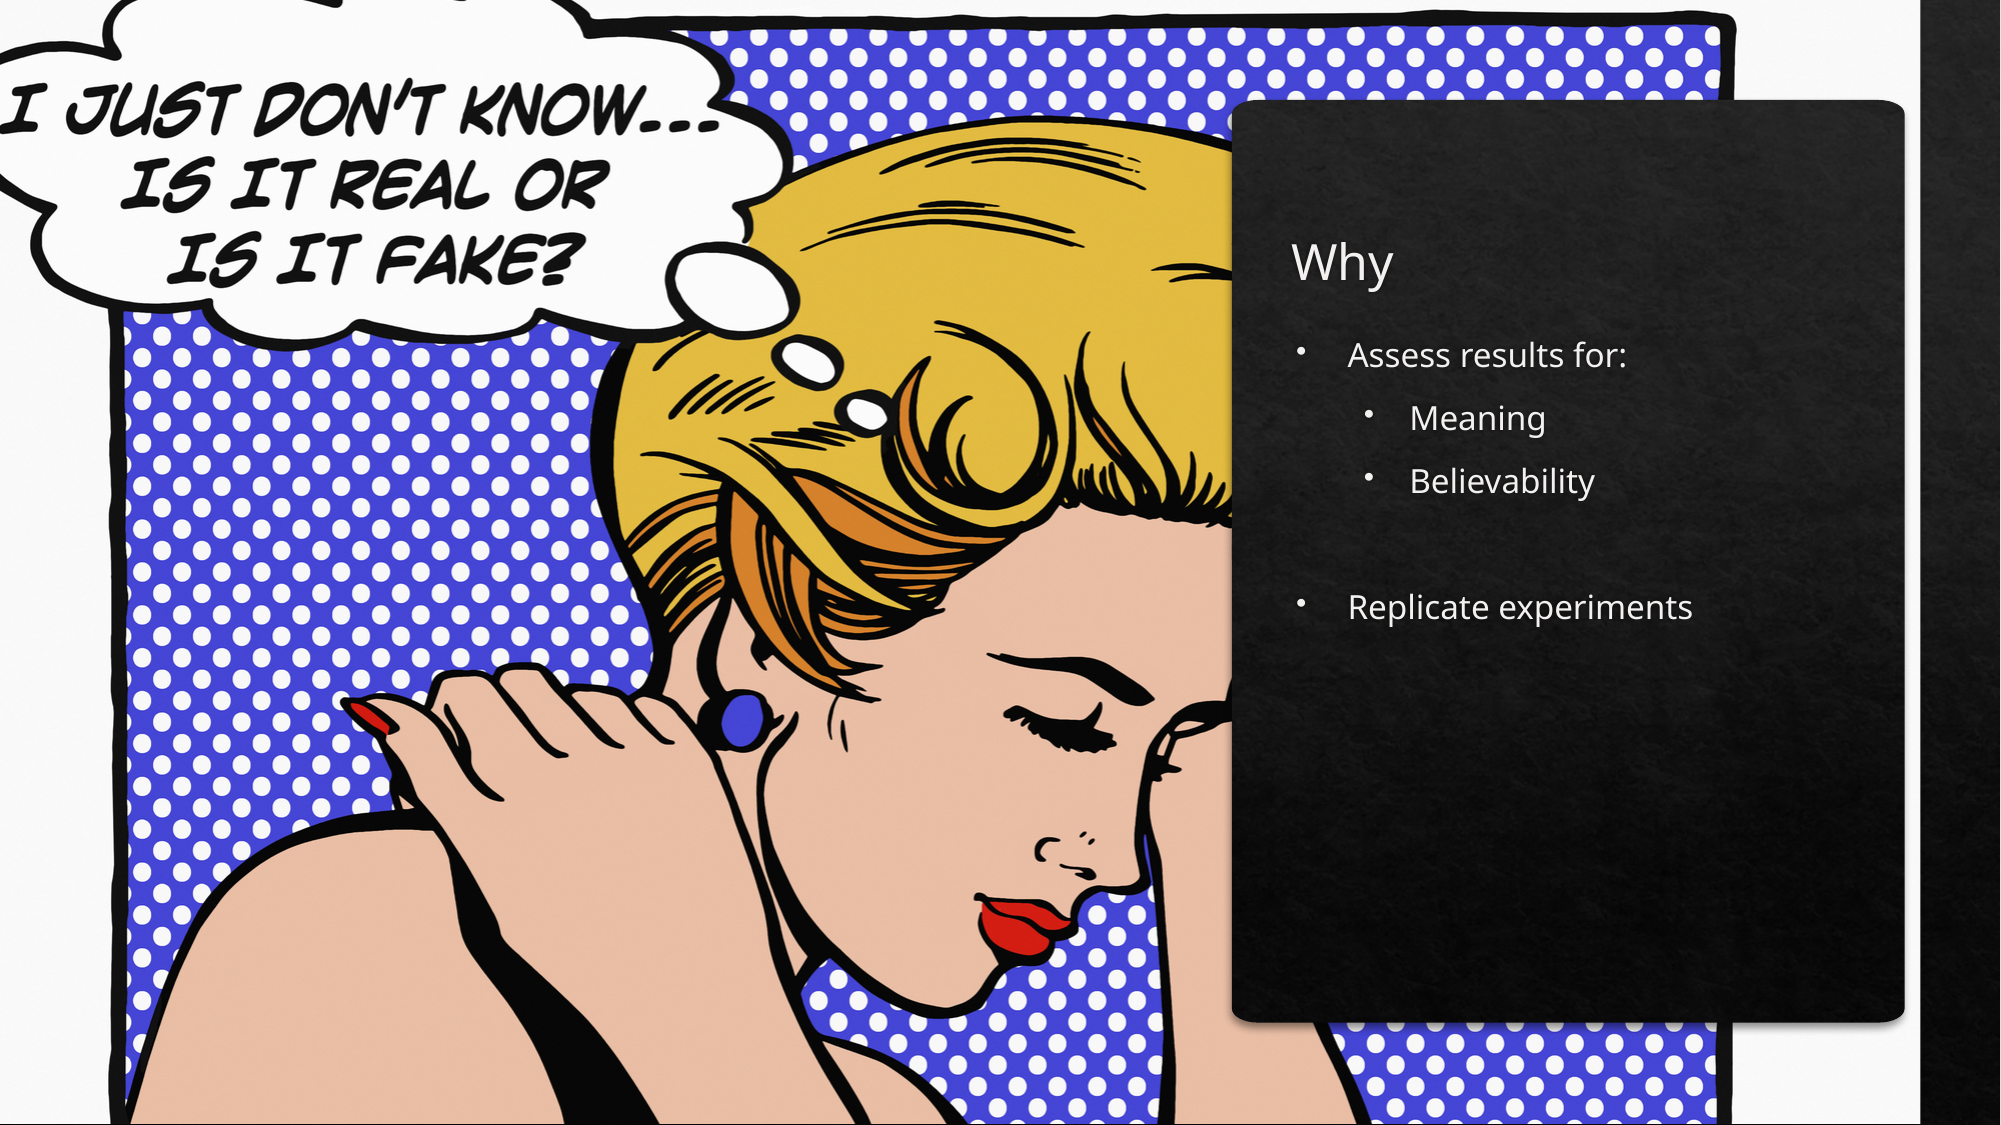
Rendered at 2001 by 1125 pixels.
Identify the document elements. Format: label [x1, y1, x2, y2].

list [0, 0, 1921, 1124]
